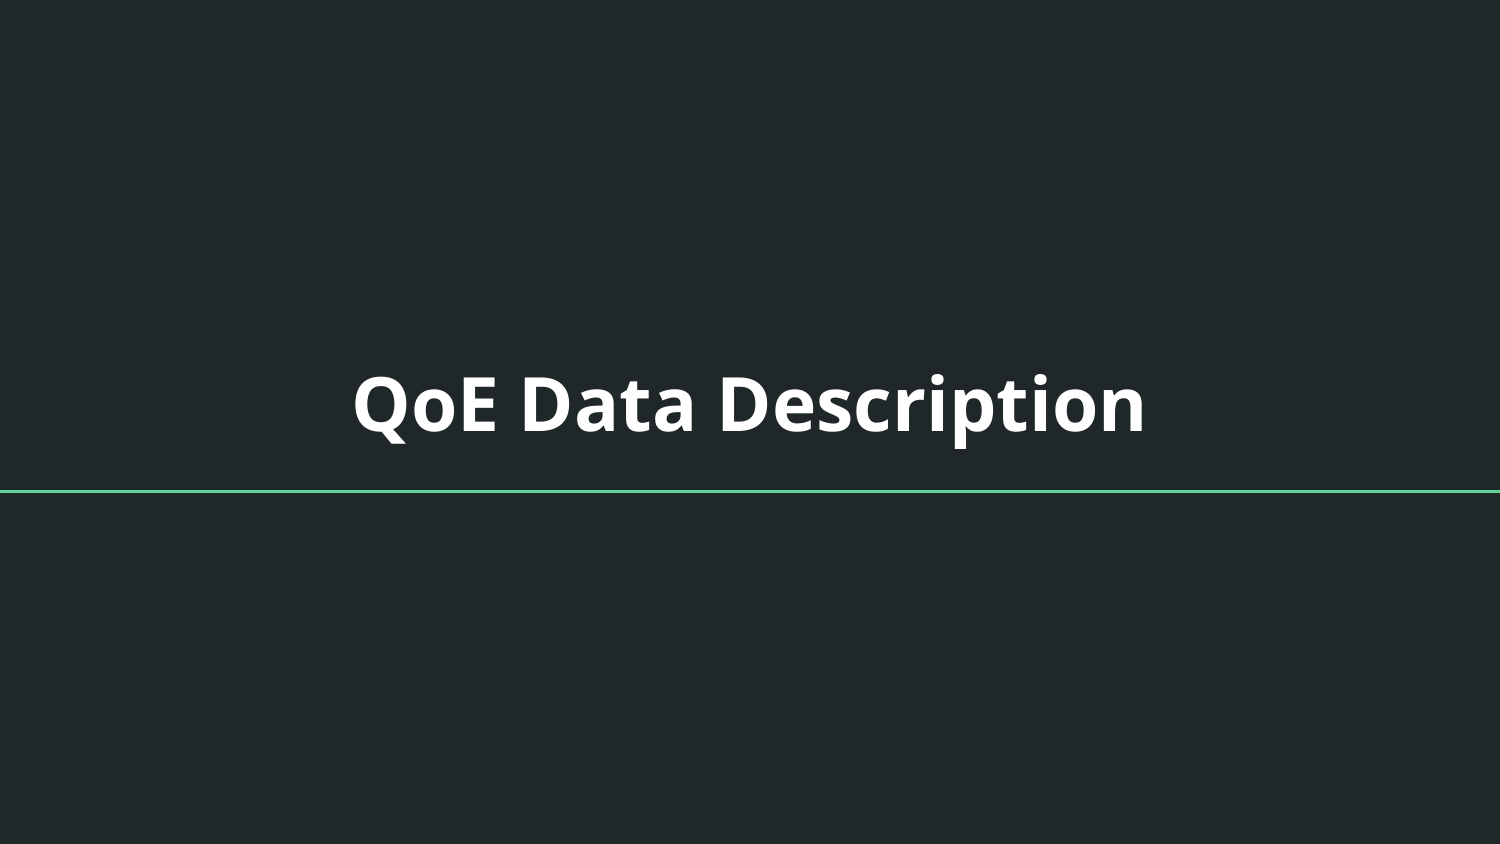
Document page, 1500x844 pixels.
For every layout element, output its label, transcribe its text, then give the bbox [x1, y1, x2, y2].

title QoE Data Description [83, 337, 1417, 466]
